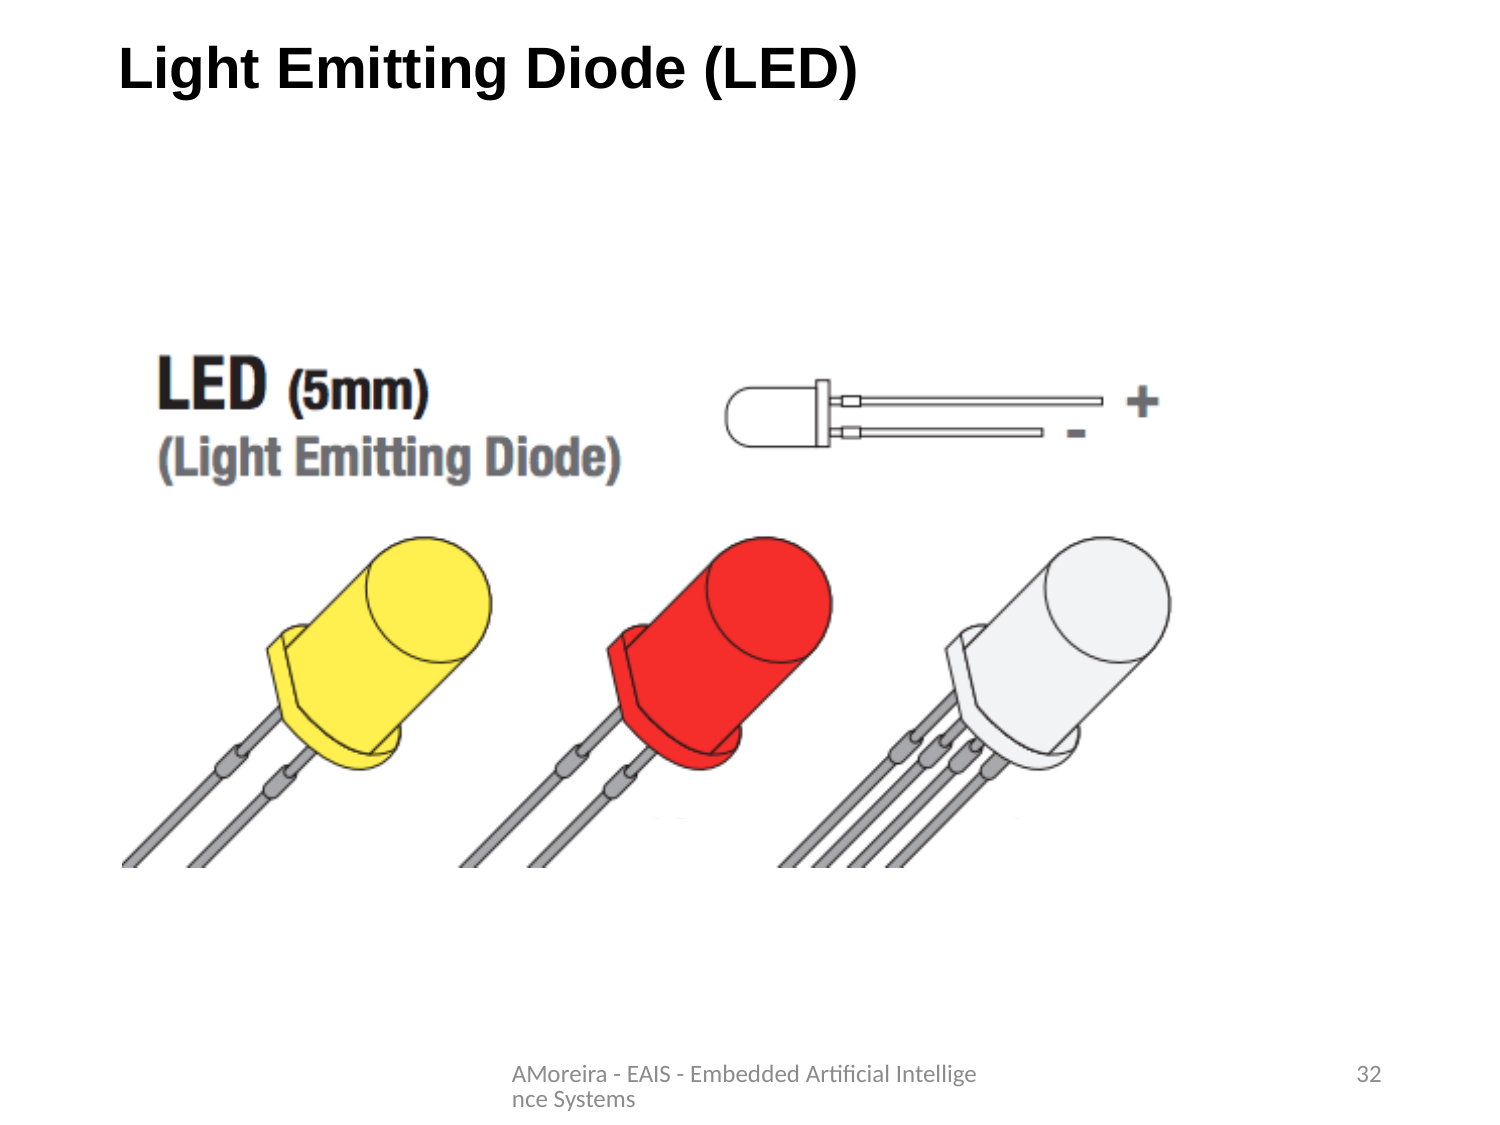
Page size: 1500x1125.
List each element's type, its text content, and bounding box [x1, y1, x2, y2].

footer AMoreira - EAIS - Embedded Artificial Intelligence Systems [496, 1042, 1004, 1103]
slide_number 32 [1059, 1042, 1397, 1103]
title Light Emitting Diode (LED) [103, 3, 1397, 137]
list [122, 269, 1259, 922]
